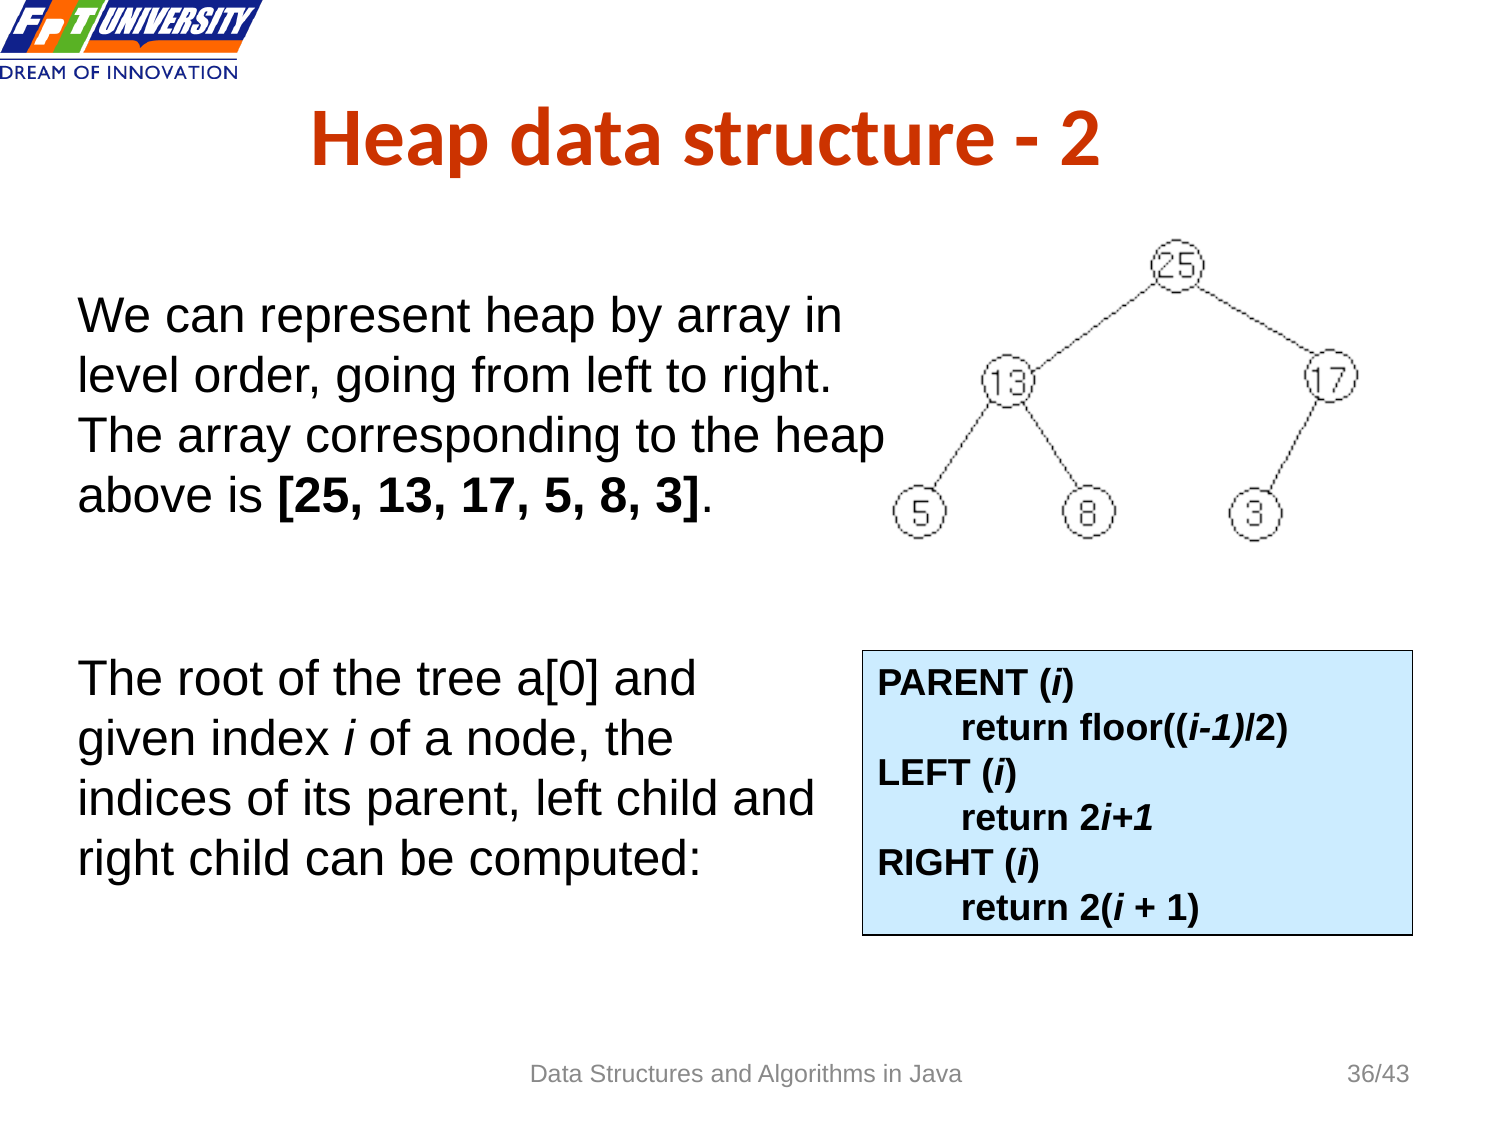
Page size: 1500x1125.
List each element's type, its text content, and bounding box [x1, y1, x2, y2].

picture [0, 0, 263, 79]
slide_number 36/43 [1074, 1042, 1425, 1103]
title Heap data structure - 2 [174, 30, 1238, 235]
text_box The root of the tree a[0] and given index i of a node, the indices of its parent, left child and right child can be computed: [62, 637, 838, 893]
text_box We can represent heap by array in level order, going from left to right. The array corresponding to the heap above is [25, 13, 17, 5, 8, 3]. [62, 275, 869, 531]
footer Data Structures and Algorithms in Java [474, 1042, 1025, 1103]
picture [874, 224, 1388, 562]
text_box PARENT (i) return floor((i-1)/2) LEFT (i) return 2i+1 RIGHT (i) return 2(i + 1) [862, 650, 1413, 936]
